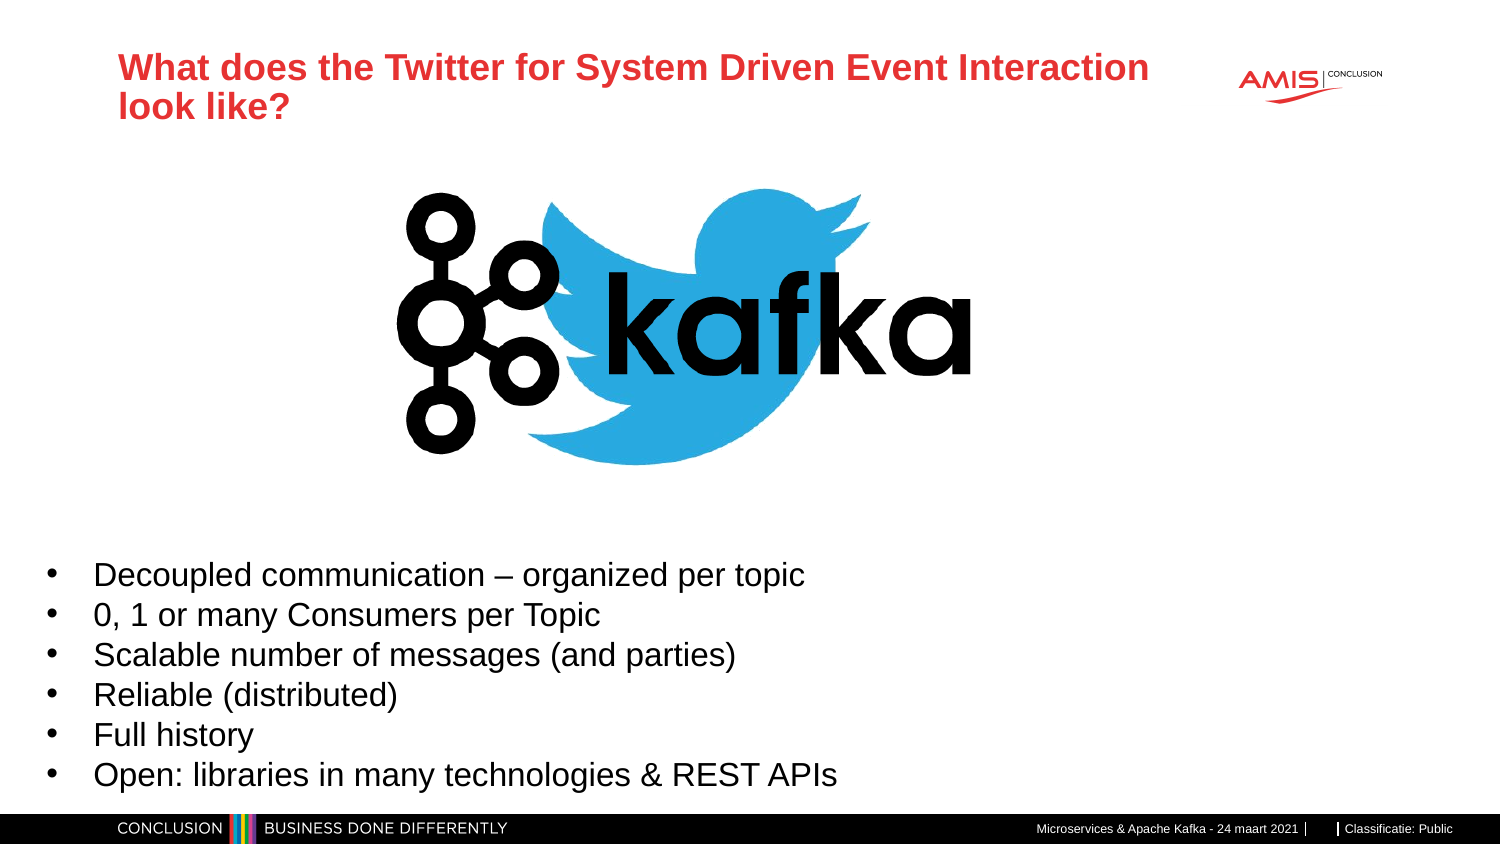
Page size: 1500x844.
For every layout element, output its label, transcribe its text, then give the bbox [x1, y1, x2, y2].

title What does the Twitter for System Driven Event Interaction look like? [118, 47, 1205, 130]
text_box Decoupled communication – organized per topic 0, 1 or many Consumers per Topic Scalable number of messages (and parties) Reliable (distributed) Full history Open: libraries in many technologies & REST APIs [46, 553, 840, 793]
picture [0, 814, 236, 844]
picture [1205, 59, 1388, 106]
picture [239, 814, 1500, 844]
picture [354, 150, 1012, 496]
footer Microservices & Apache Kafka - 24 maart 2021 [814, 820, 1299, 839]
